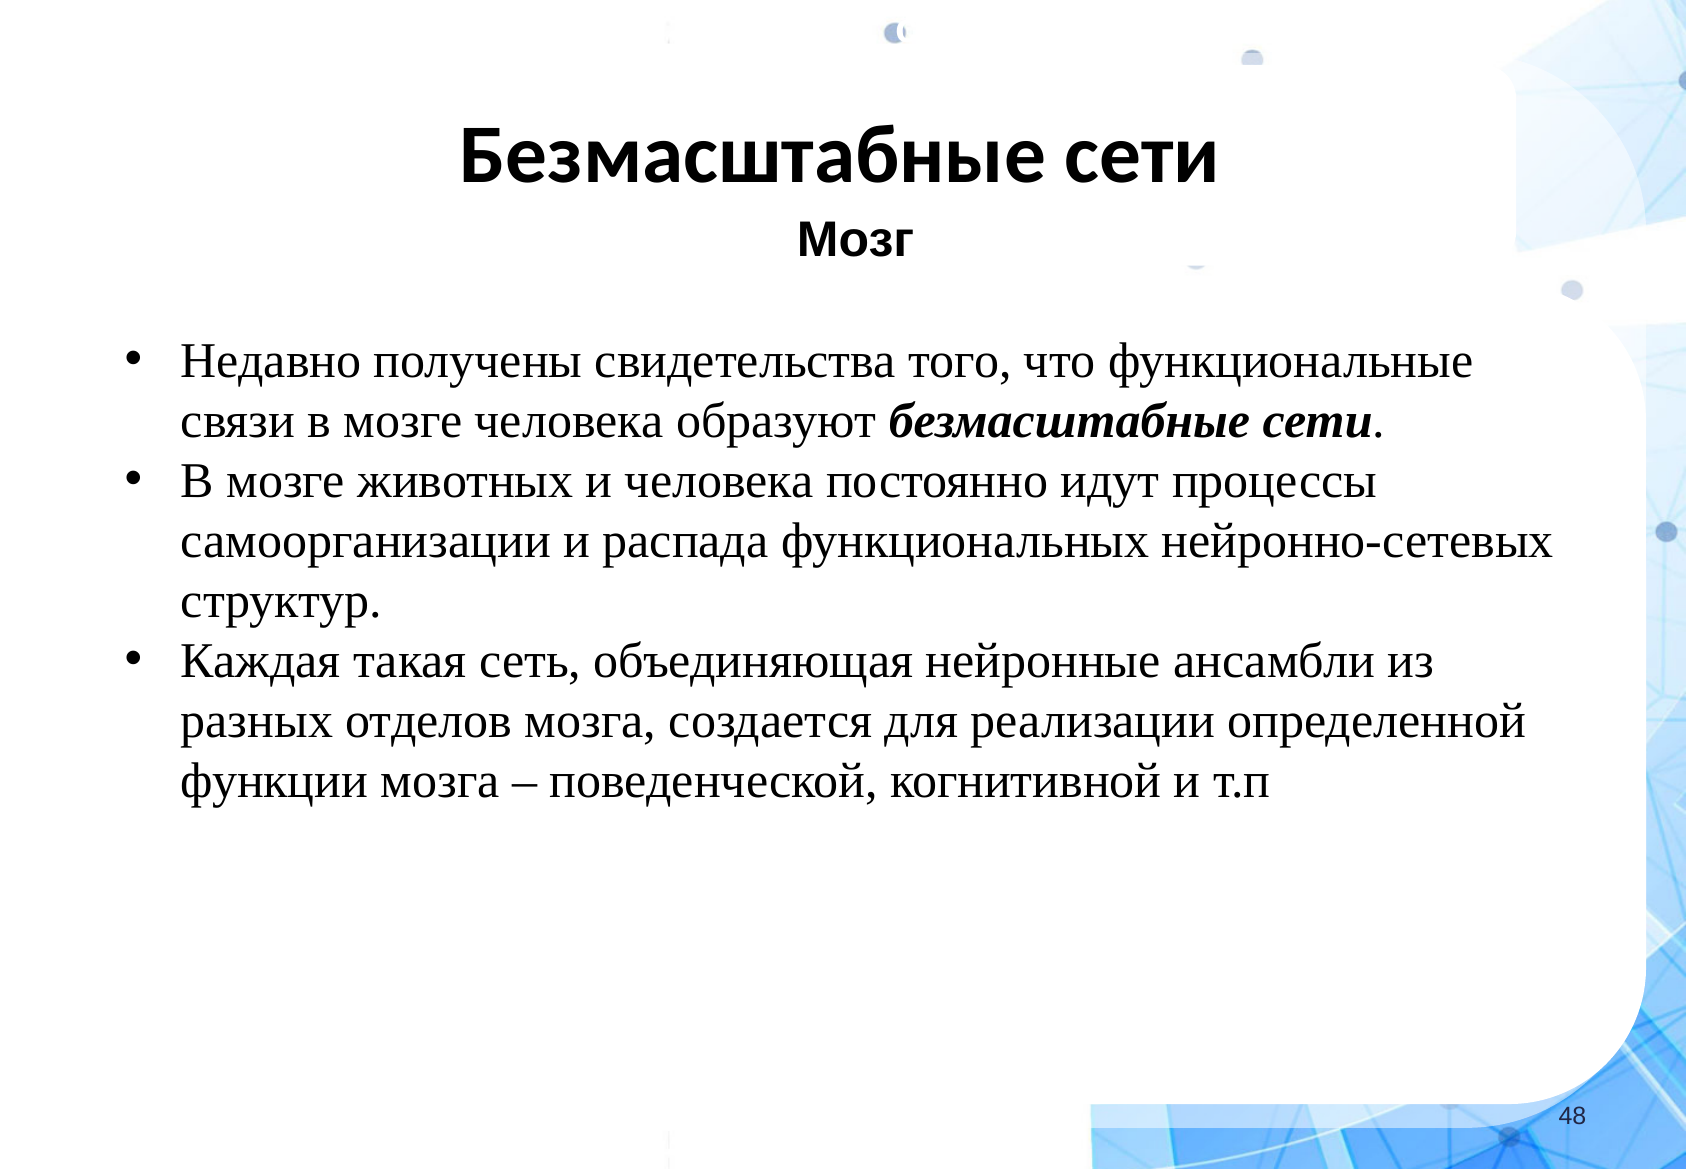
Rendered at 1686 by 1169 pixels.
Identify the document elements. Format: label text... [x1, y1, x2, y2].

title Безмасштабные сети [163, 90, 1517, 253]
text_box [145, 64, 1516, 266]
picture [0, 0, 1686, 1169]
text_box Недавно получены свидетельства того, что функциональные связи в мозге человека образуют безмасштабные сети. В мозге животных и человека постоянно идут процессы самоорганизации и распада функциональных нейронно-сетевых структур. Каждая такая сеть, объединяющая нейронные ансамбли из разных отделов мозга, создается для реализации определенной функции мозга – поведенческой, когнитивной и т.п [109, 320, 1601, 875]
text_box [66, 284, 1647, 1105]
text_box ‹#› [1208, 1083, 1602, 1146]
text_box Мозг [781, 199, 931, 275]
text_box [39, 52, 1647, 1128]
text_box Сложные сети [679, 0, 1013, 58]
